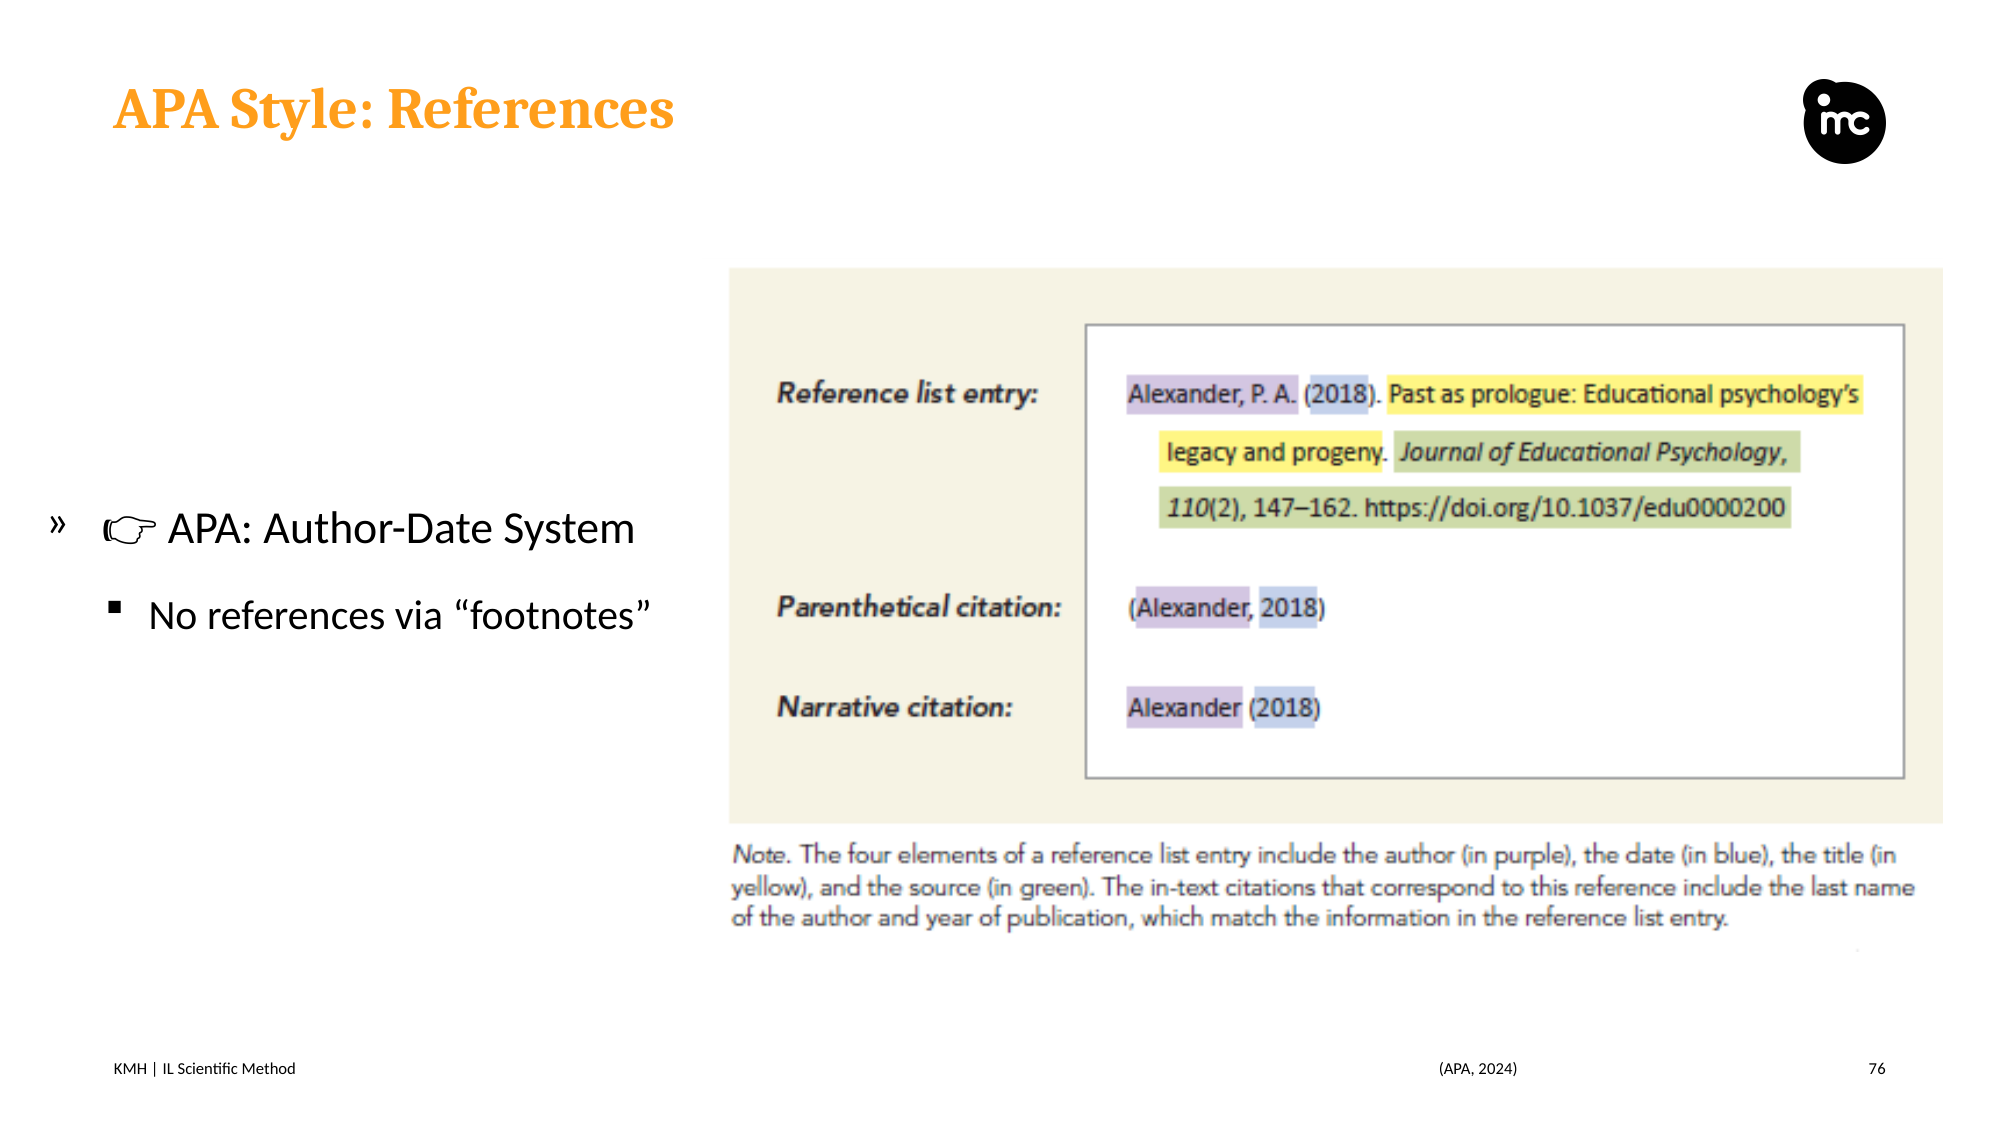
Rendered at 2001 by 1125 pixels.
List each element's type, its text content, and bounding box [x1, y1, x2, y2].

footer KMH | IL Scientific Method [114, 1056, 953, 1080]
picture [1803, 79, 1886, 164]
slide_number (APA, 2024) [1177, 1056, 1780, 1080]
title APA Style: References [114, 78, 1579, 209]
slide_number 76 [1803, 1056, 1886, 1080]
list 👉 APA: Author-Date System No references via “footnotes” [30, 451, 702, 673]
picture [702, 257, 1943, 952]
